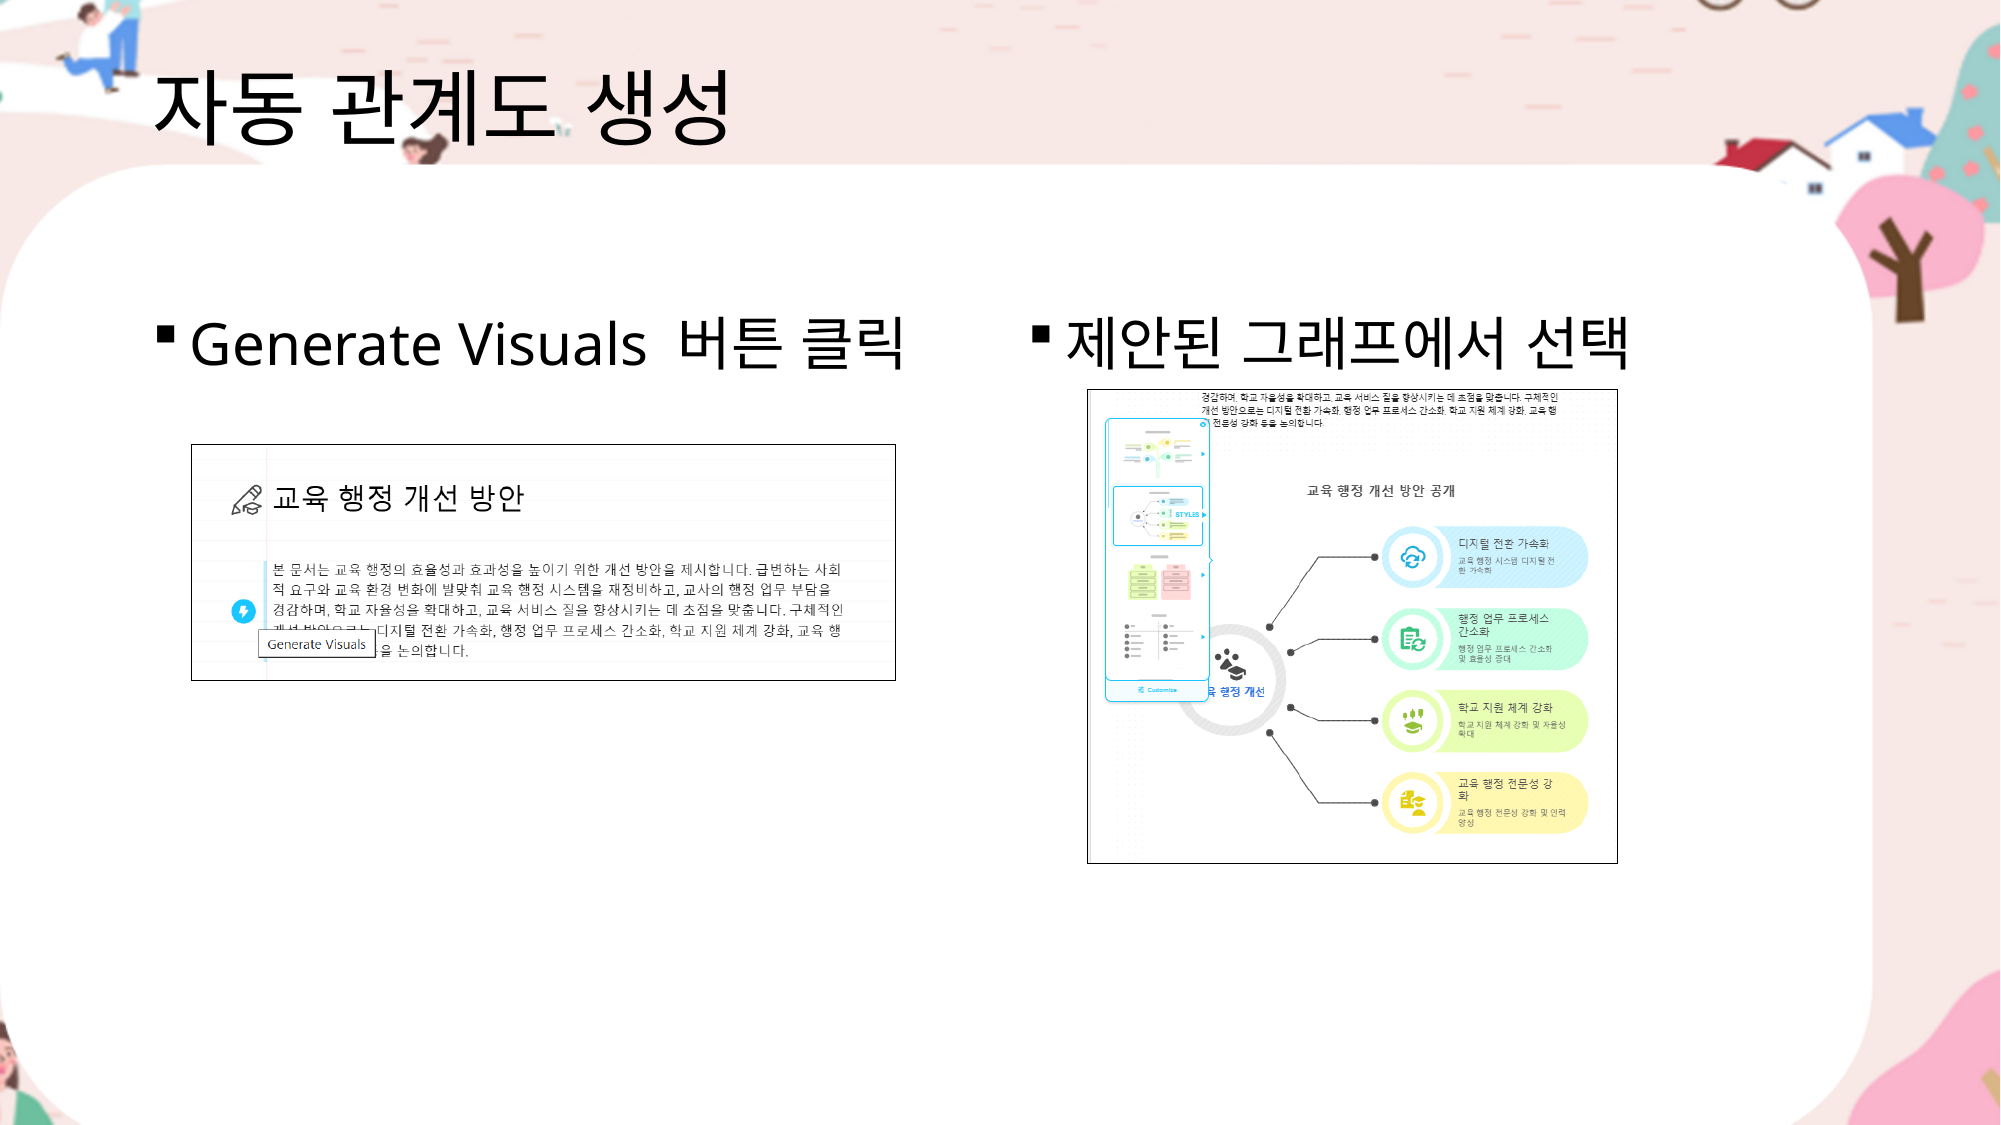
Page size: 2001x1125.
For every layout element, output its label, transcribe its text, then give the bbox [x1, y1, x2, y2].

title 자동 관계도 생성 [137, 59, 1863, 165]
list Generate Visuals 버튼 클릭 [137, 299, 988, 1014]
list 제안된 그래프에서 선택 [1012, 299, 1863, 1014]
picture [0, 0, 2001, 1125]
